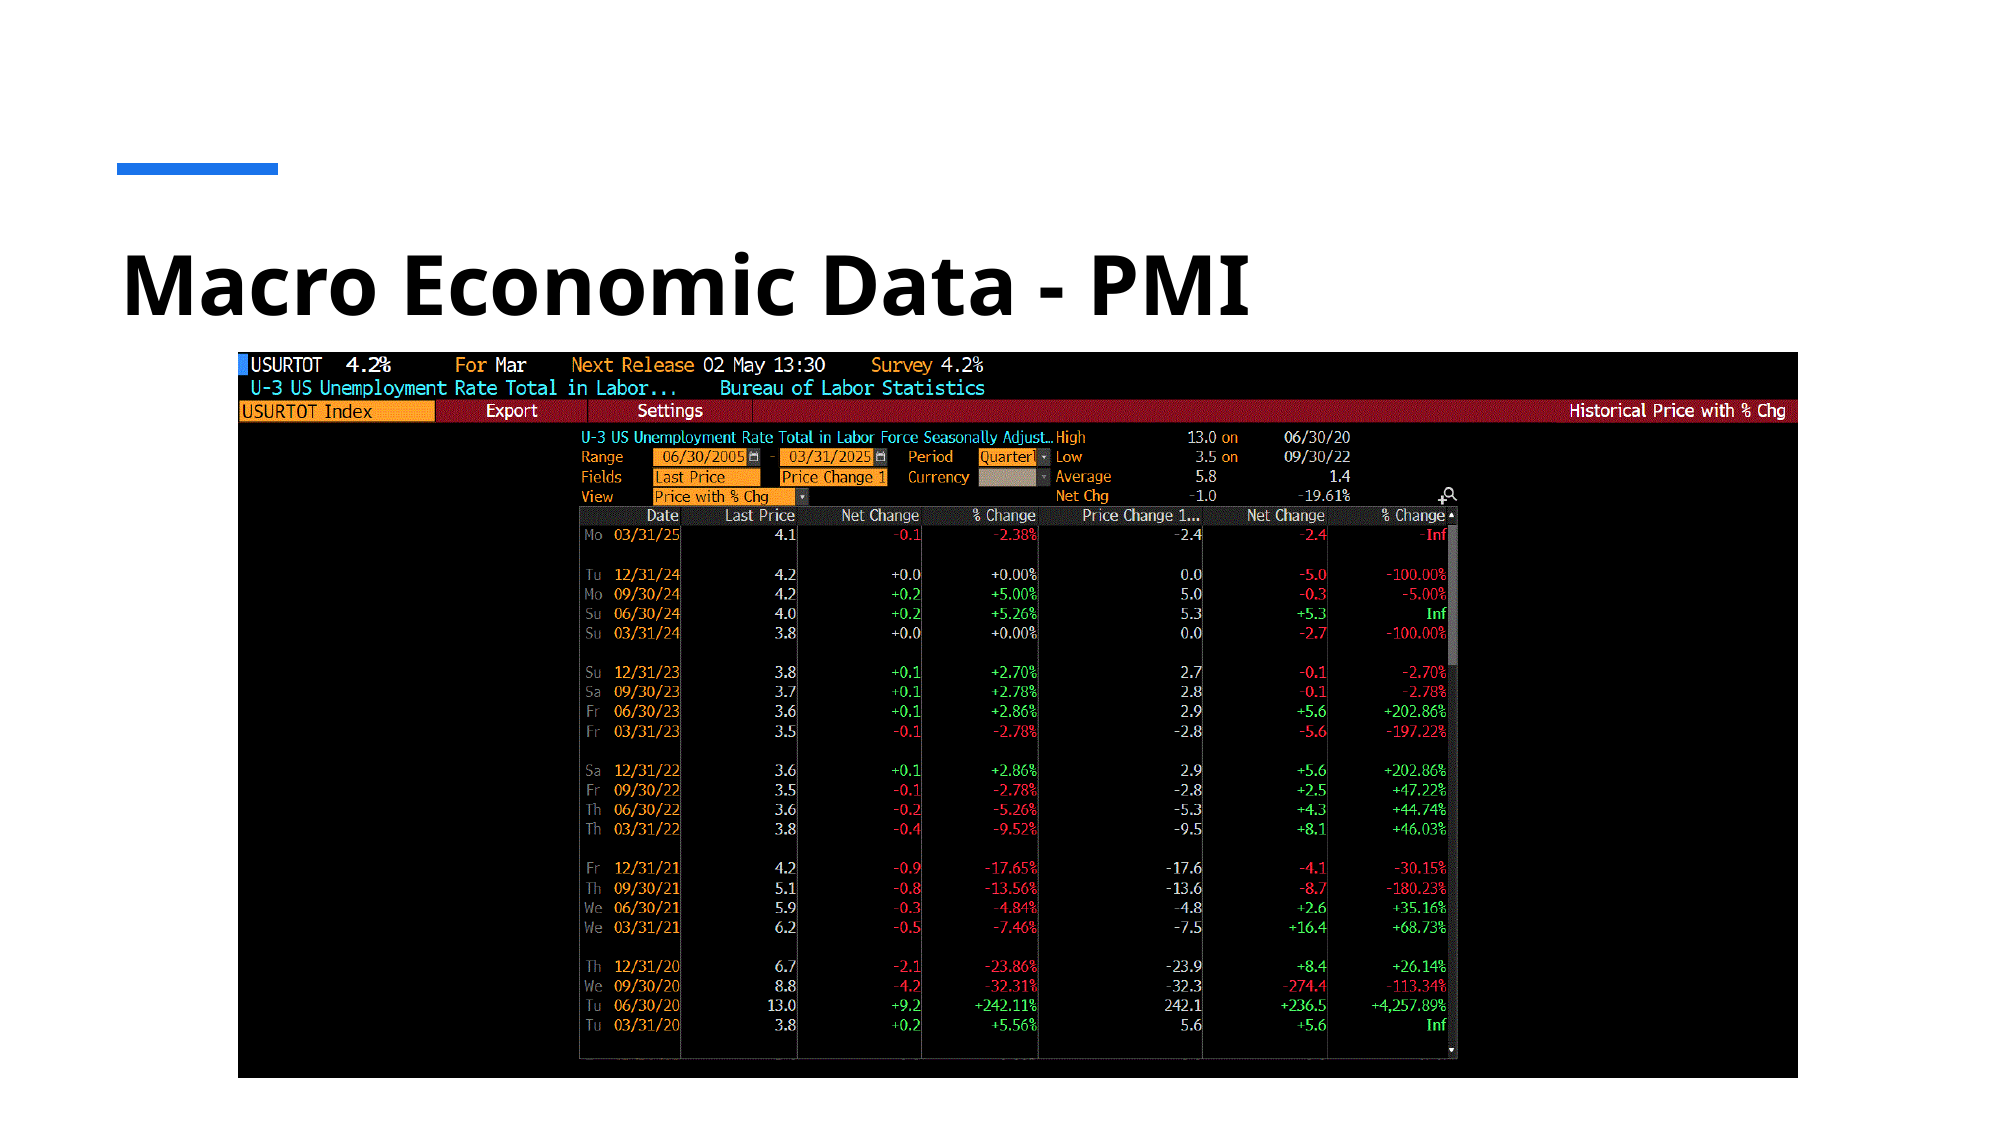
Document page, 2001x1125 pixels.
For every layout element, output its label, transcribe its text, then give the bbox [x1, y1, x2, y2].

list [238, 352, 1798, 1078]
title Macro Economic Data - PMI [105, 224, 1892, 405]
